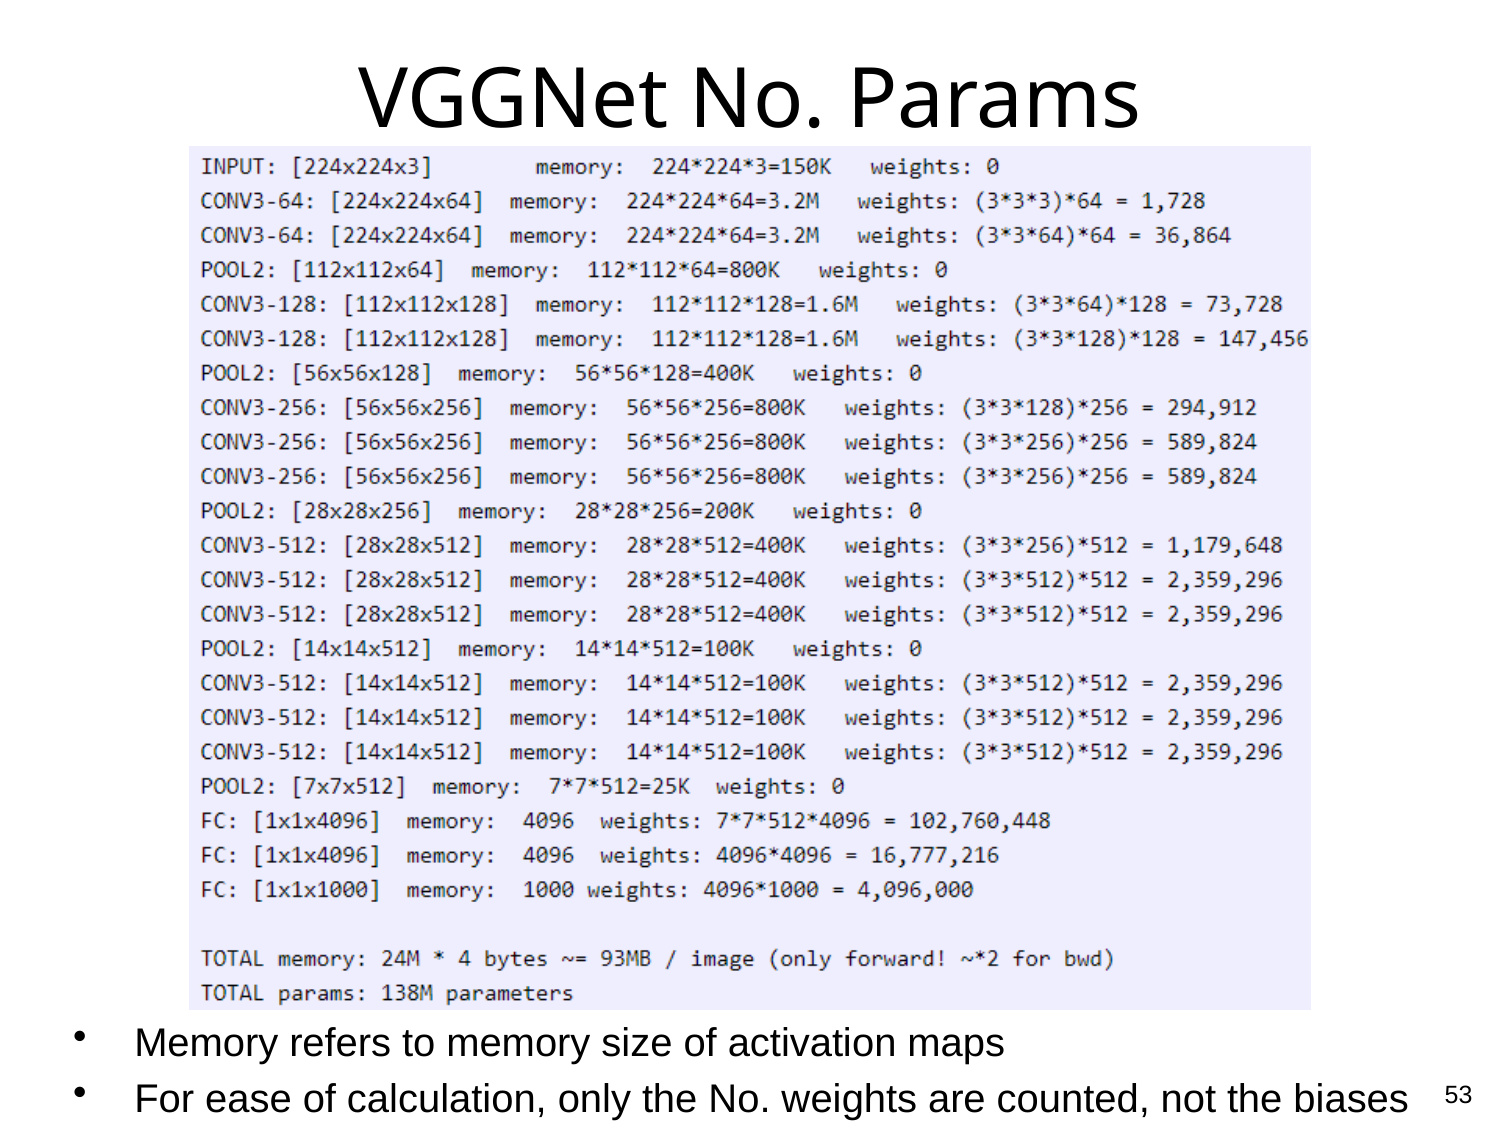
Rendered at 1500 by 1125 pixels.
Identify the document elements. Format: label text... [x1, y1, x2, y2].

slide_number 53 [1137, 1070, 1488, 1112]
list Memory refers to memory size of activation maps For ease of calculation, only the No. weights are counted, not the biases [57, 1008, 1443, 1125]
picture [188, 146, 1312, 1010]
title VGGNet No. Params [74, 22, 1426, 166]
